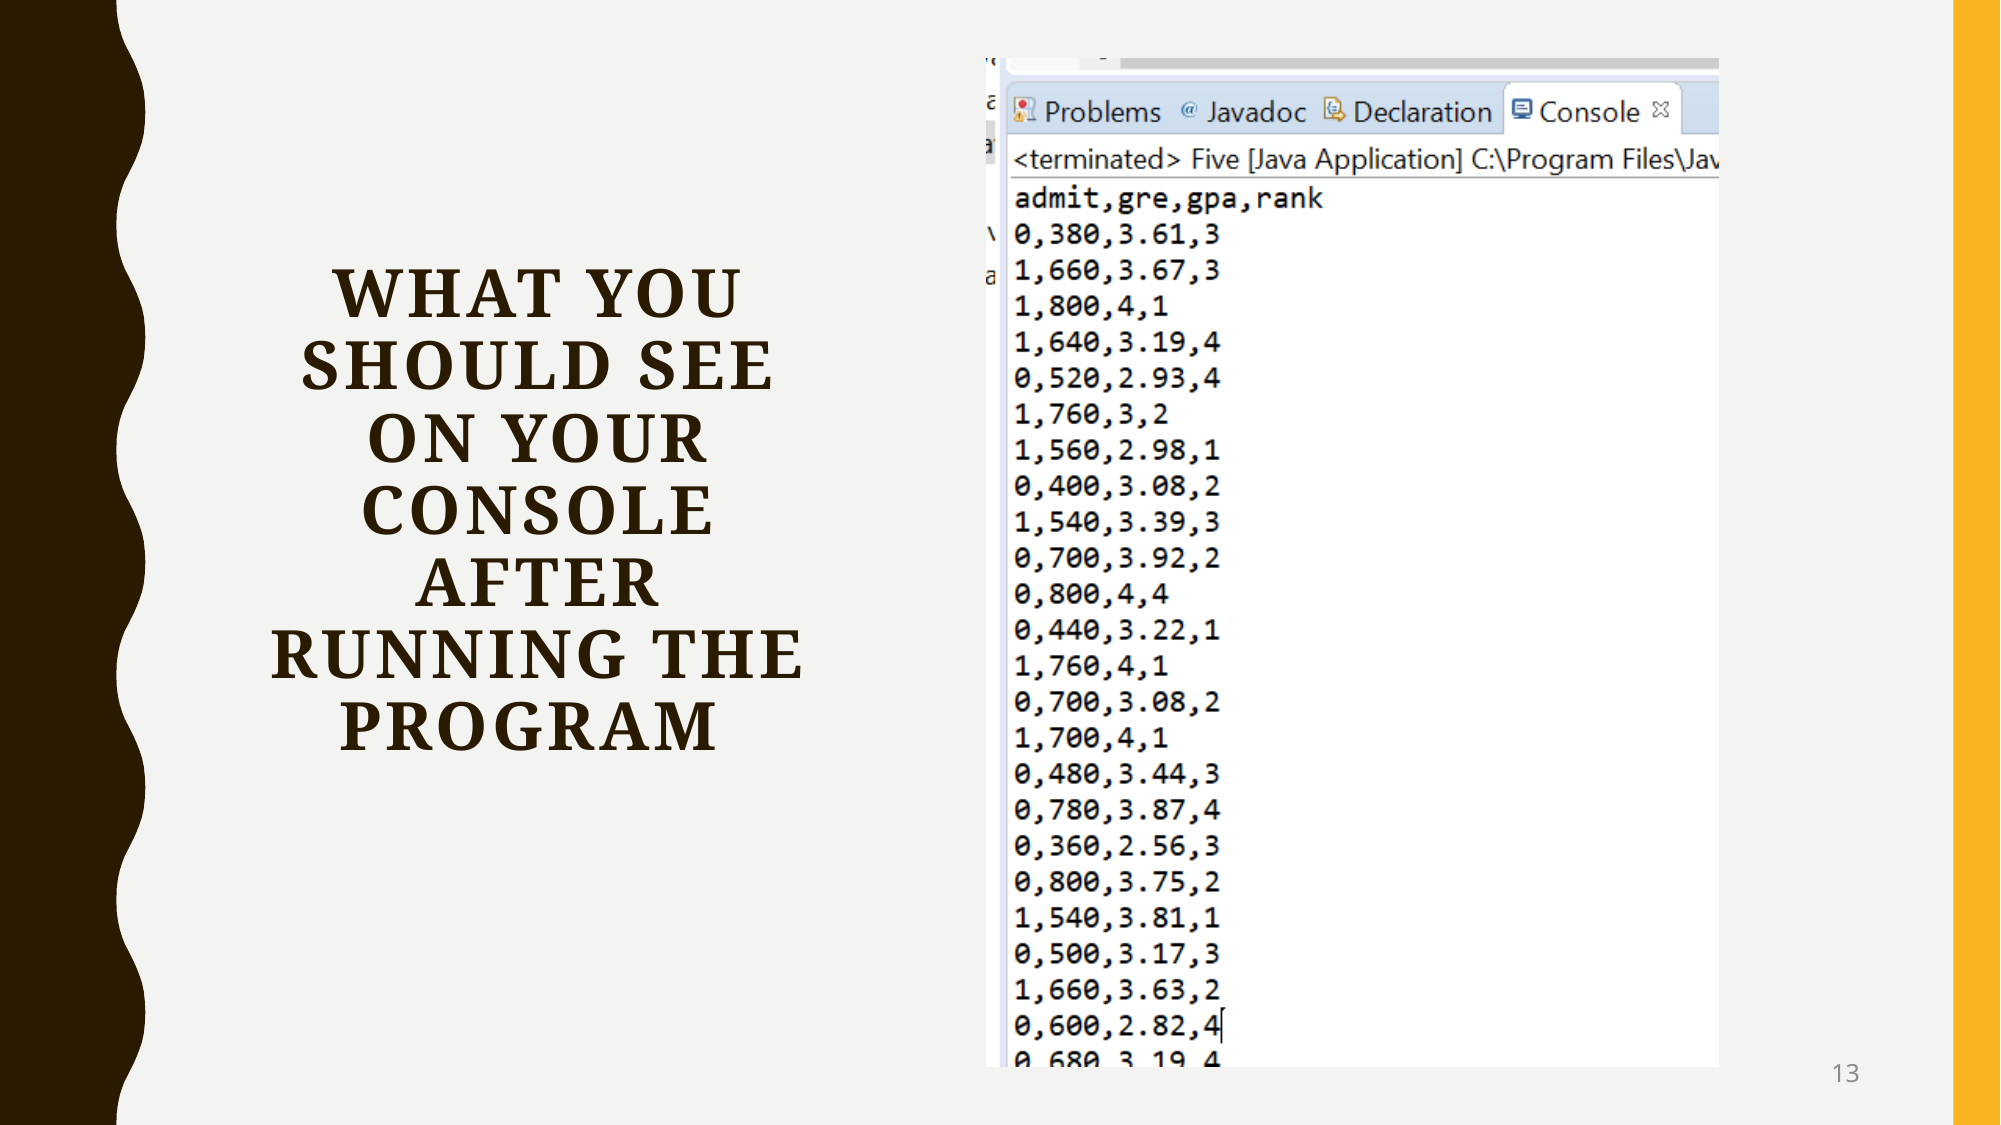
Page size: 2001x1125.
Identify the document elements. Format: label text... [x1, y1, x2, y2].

slide_number 13 [1412, 1045, 1875, 1103]
picture [986, 58, 1719, 1067]
title What you should see on your console after running the program [250, 178, 828, 771]
